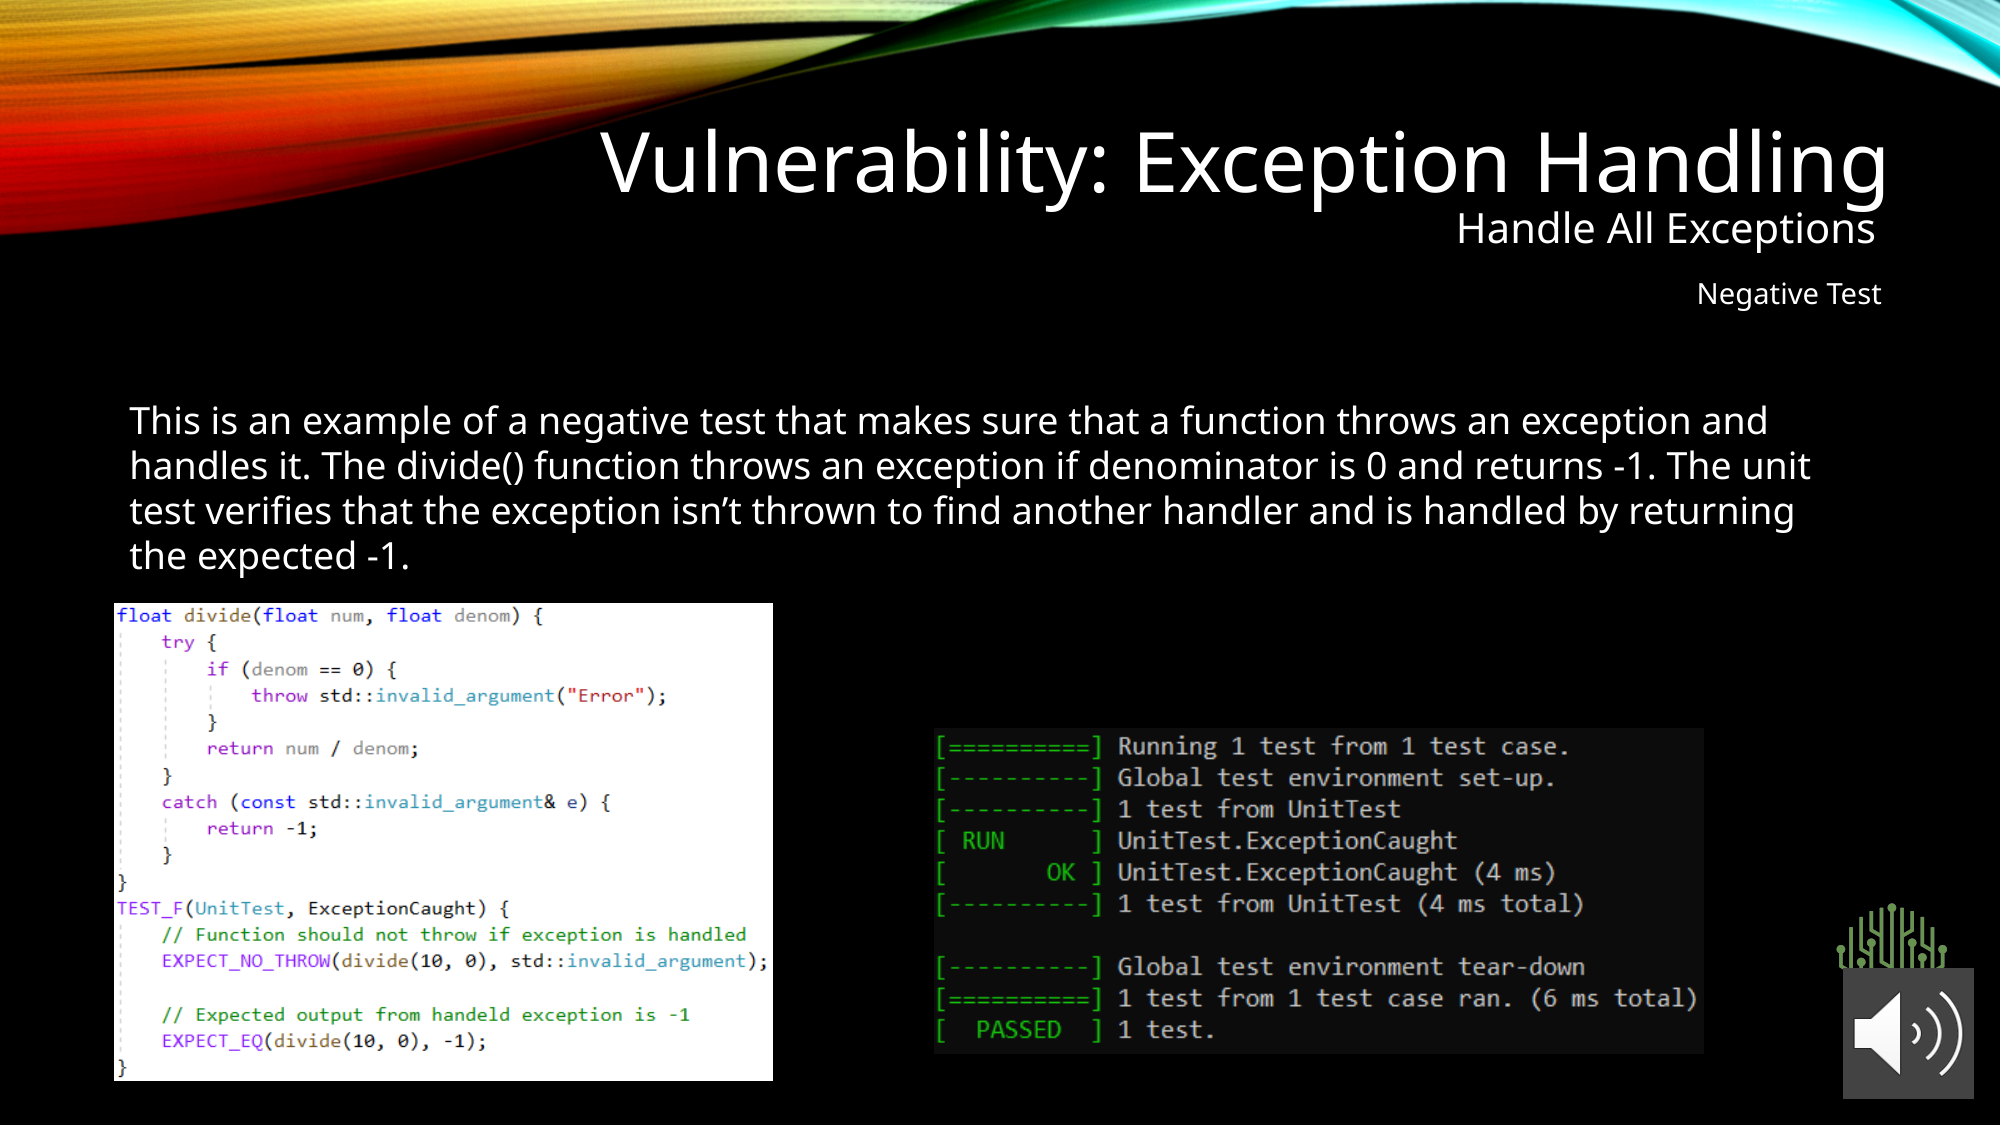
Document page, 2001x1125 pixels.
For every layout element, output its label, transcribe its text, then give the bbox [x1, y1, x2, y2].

picture [114, 603, 774, 1082]
text_box Negative Test [1681, 267, 1907, 318]
picture [0, 0, 2000, 237]
text_box Handle All Exceptions [1441, 194, 1907, 260]
picture [1817, 892, 1976, 1101]
picture [933, 727, 1704, 1054]
title Vulnerability: Exception Handling [494, 71, 1907, 284]
text_box This is an example of a negative test that makes sure that a function throws an exception and handles it. The divide() function throws an exception if denominator is 0 and returns -1. The unit test verifies that the exception isn’t thrown to find another handler and is handled by returning the expected -1. [114, 389, 1831, 584]
